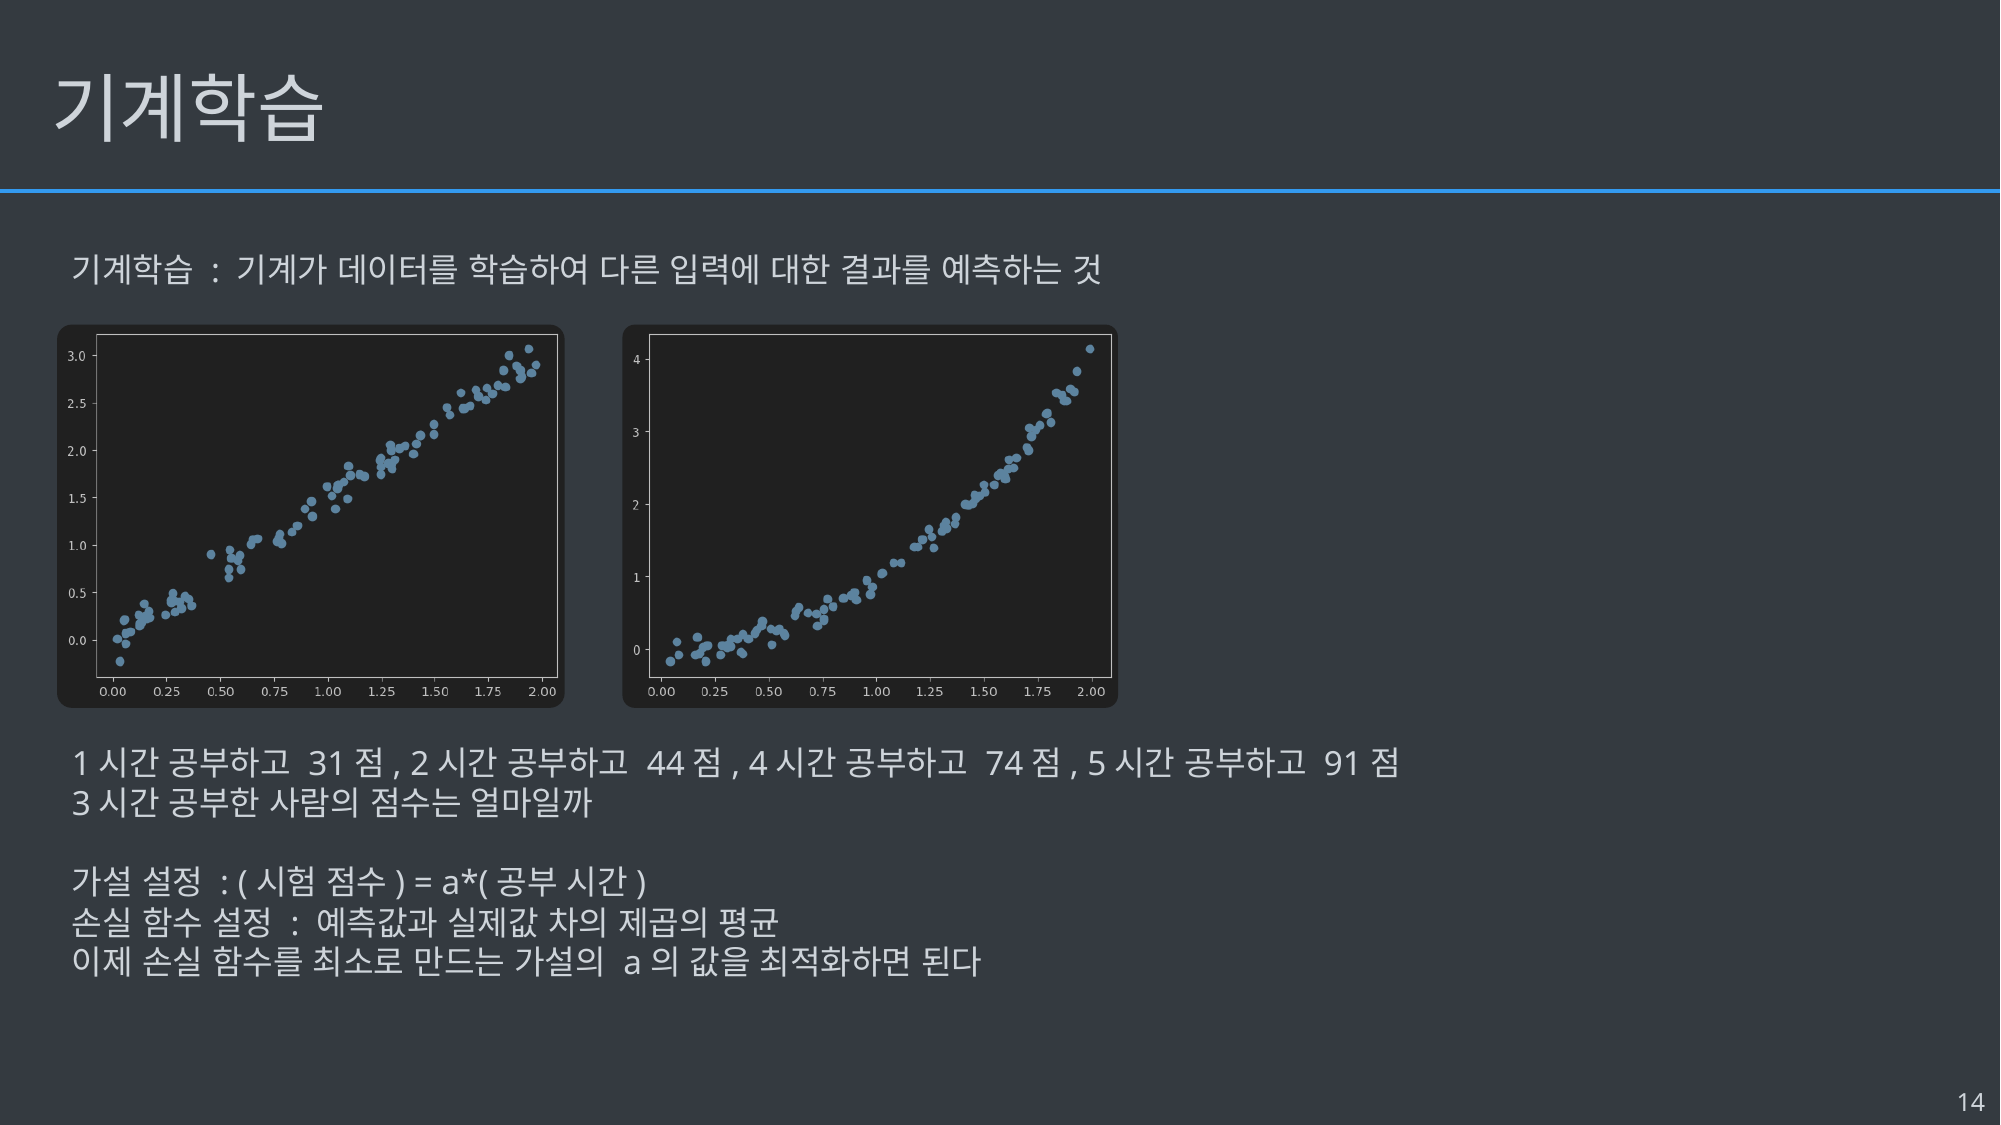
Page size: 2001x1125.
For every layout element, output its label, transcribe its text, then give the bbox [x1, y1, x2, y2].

picture [57, 324, 565, 708]
text_box 14 [1746, 1079, 2000, 1125]
picture [622, 324, 1119, 708]
title 기계학습 [35, 41, 1761, 183]
text_box 1시간 공부하고 31점, 2시간 공부하고 44점, 4시간 공부하고 74점, 5시간 공부하고 91점 3시간 공부한 사람의 점수는 얼마일까 가설 설정 : (시험 점수) = a*(공부 시간) 손실 함수 설정 : 예측값과 실제값 차의 제곱의 평균 이제 손실 함수를 최소로 만드는 가설의 a의 값을 최적화하면 된다 [57, 734, 1510, 989]
text_box 기계학습 : 기계가 데이터를 학습하여 다른 입력에 대한 결과를 예측하는 것 [57, 242, 1510, 297]
